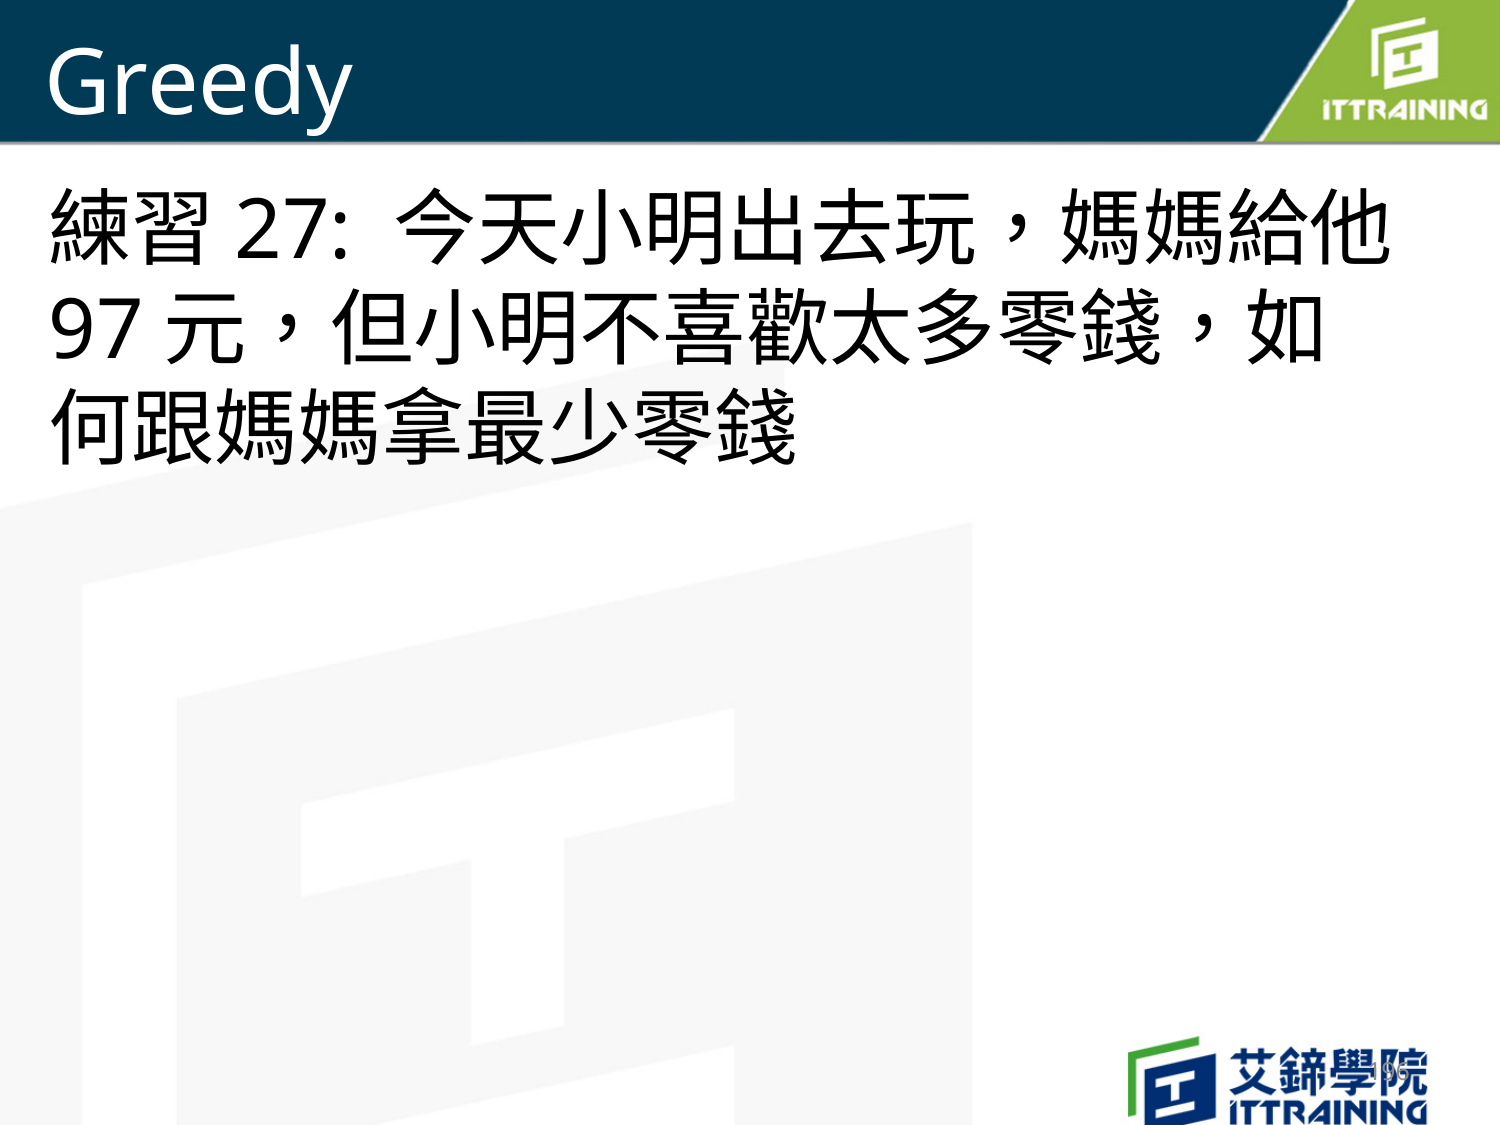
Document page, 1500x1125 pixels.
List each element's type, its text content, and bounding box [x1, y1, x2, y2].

slide_number 196 [1074, 1042, 1425, 1103]
list 練習27: 今天小明出去玩，媽媽給他97元，但小明不喜歡太多零錢，如何跟媽媽拿最少零錢 [33, 168, 1418, 911]
picture [0, 0, 1500, 1125]
title Greedy [29, 0, 1380, 172]
